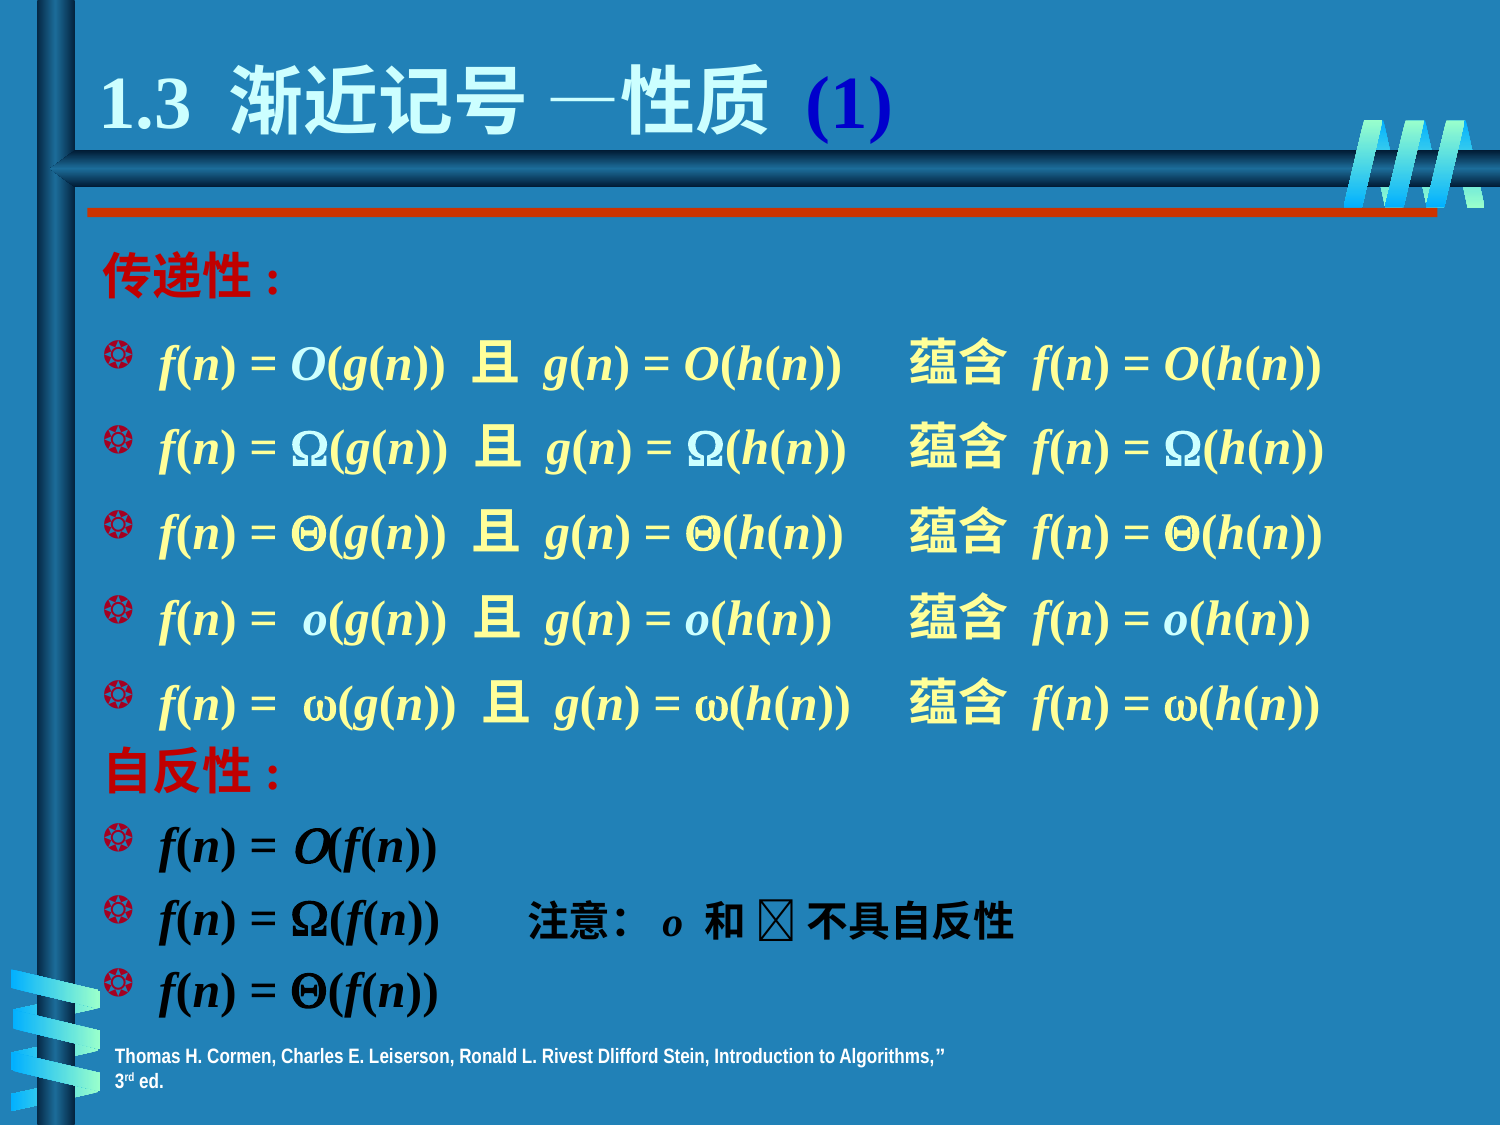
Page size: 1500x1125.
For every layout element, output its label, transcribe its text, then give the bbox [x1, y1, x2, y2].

list 传递性: f(n) = O(g(n)) 且 g(n) = O(h(n)) 蕴含 f(n) = O(h(n)) f(n) = (g(n)) 且 g(n) = (h(n)) 蕴含 f(n) = (h(n)) f(n) = (g(n)) 且 g(n) = (h(n)) 蕴含 f(n) = (h(n)) f(n) = o(g(n)) 且 g(n) = o(h(n)) 蕴含 f(n) = o(h(n)) f(n) = (g(n)) 且 g(n) = (h(n)) 蕴含 f(n) = (h(n)) 自反性: f(n) = O(f(n)) f(n) = W(f(n)) f(n) = Q(f(n)) [87, 237, 1500, 1075]
text_box 注意：o 和  不具自反性 [512, 887, 1031, 953]
title 1.3 渐近记号 —性质 (1) [83, 24, 1500, 173]
